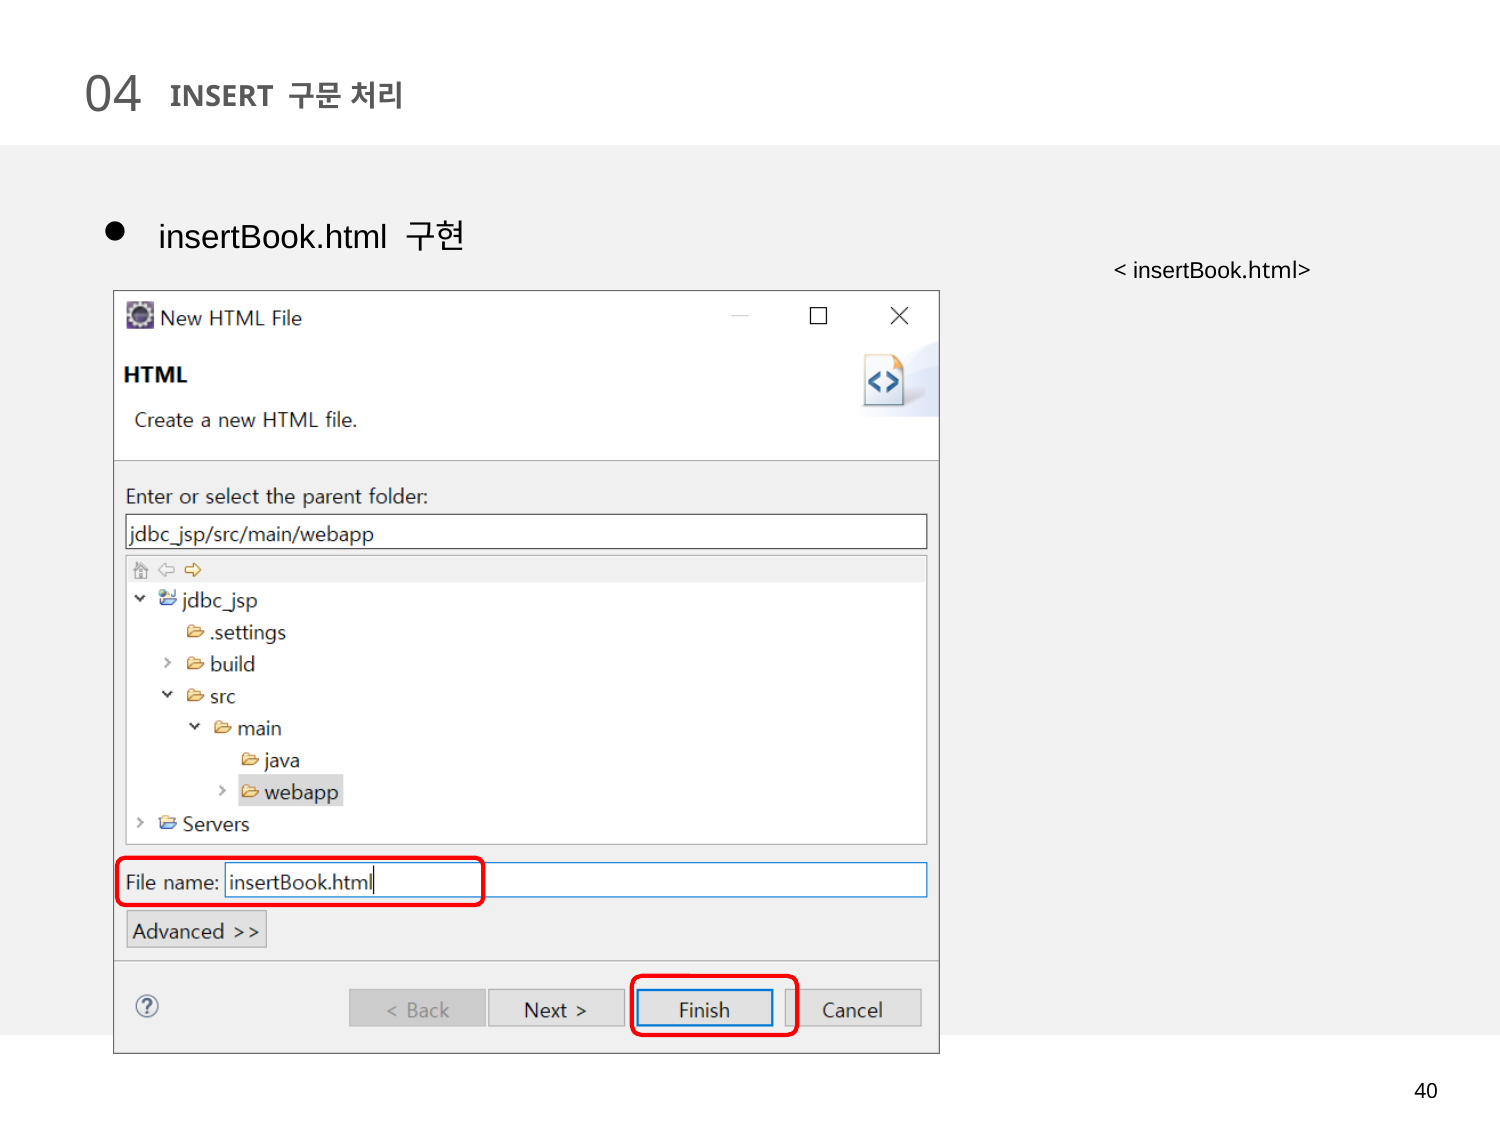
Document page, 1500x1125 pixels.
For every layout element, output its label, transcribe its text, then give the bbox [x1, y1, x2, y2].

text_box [64, 54, 423, 131]
text_box insertBook.html 구현 [77, 208, 1412, 263]
slide_number 40 [1399, 1070, 1477, 1112]
picture [113, 290, 941, 1054]
text_box < insertBook.html> [1098, 247, 1326, 291]
